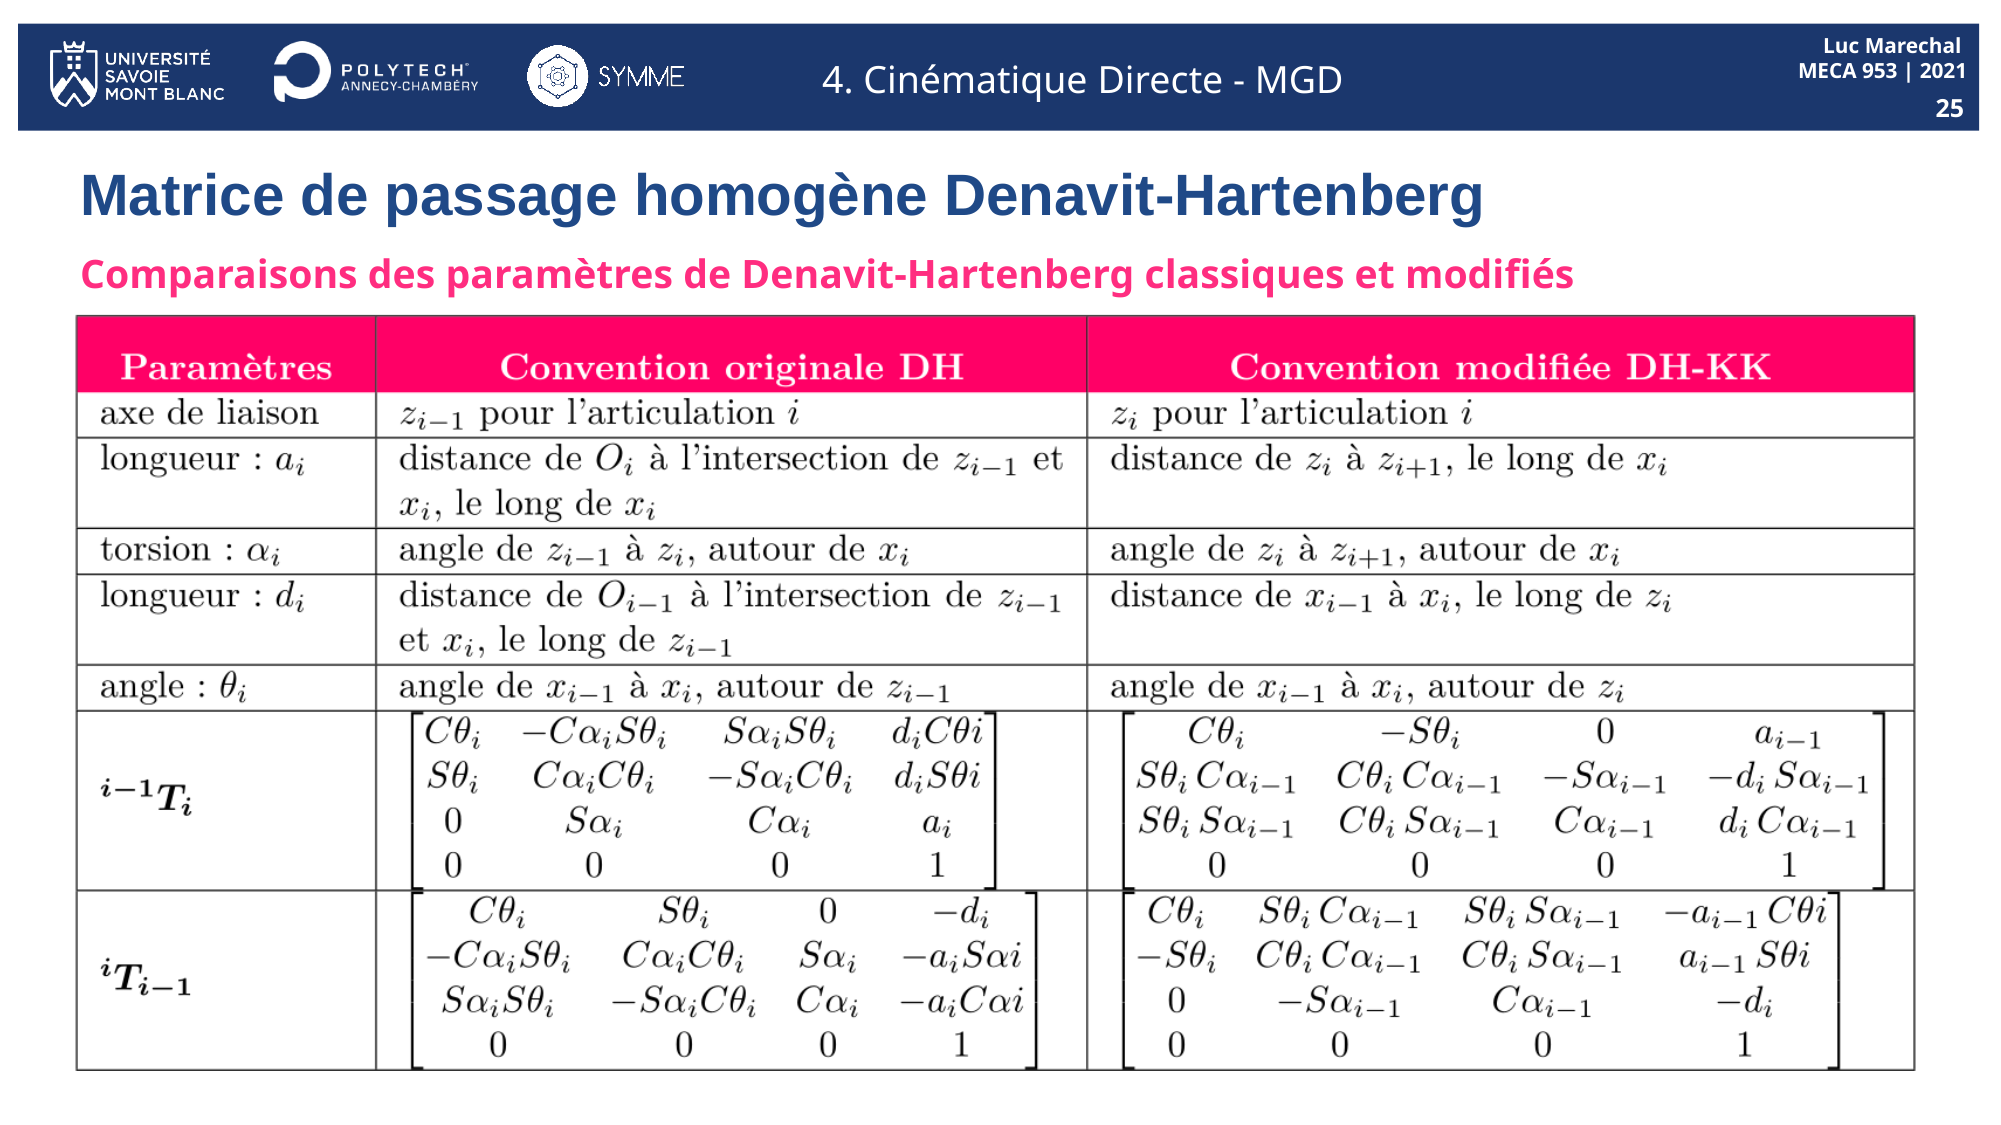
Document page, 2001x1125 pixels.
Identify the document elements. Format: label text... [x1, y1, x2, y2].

picture [527, 45, 684, 107]
slide_number 25 [1804, 79, 1980, 140]
text_box Comparaisons des paramètres de Denavit-Hartenberg classiques et modifiés [65, 247, 1596, 300]
picture [65, 300, 1931, 1092]
picture [274, 41, 478, 102]
title Matrice de passage homogène Denavit-Hartenberg [65, 154, 1791, 239]
picture [50, 41, 224, 107]
